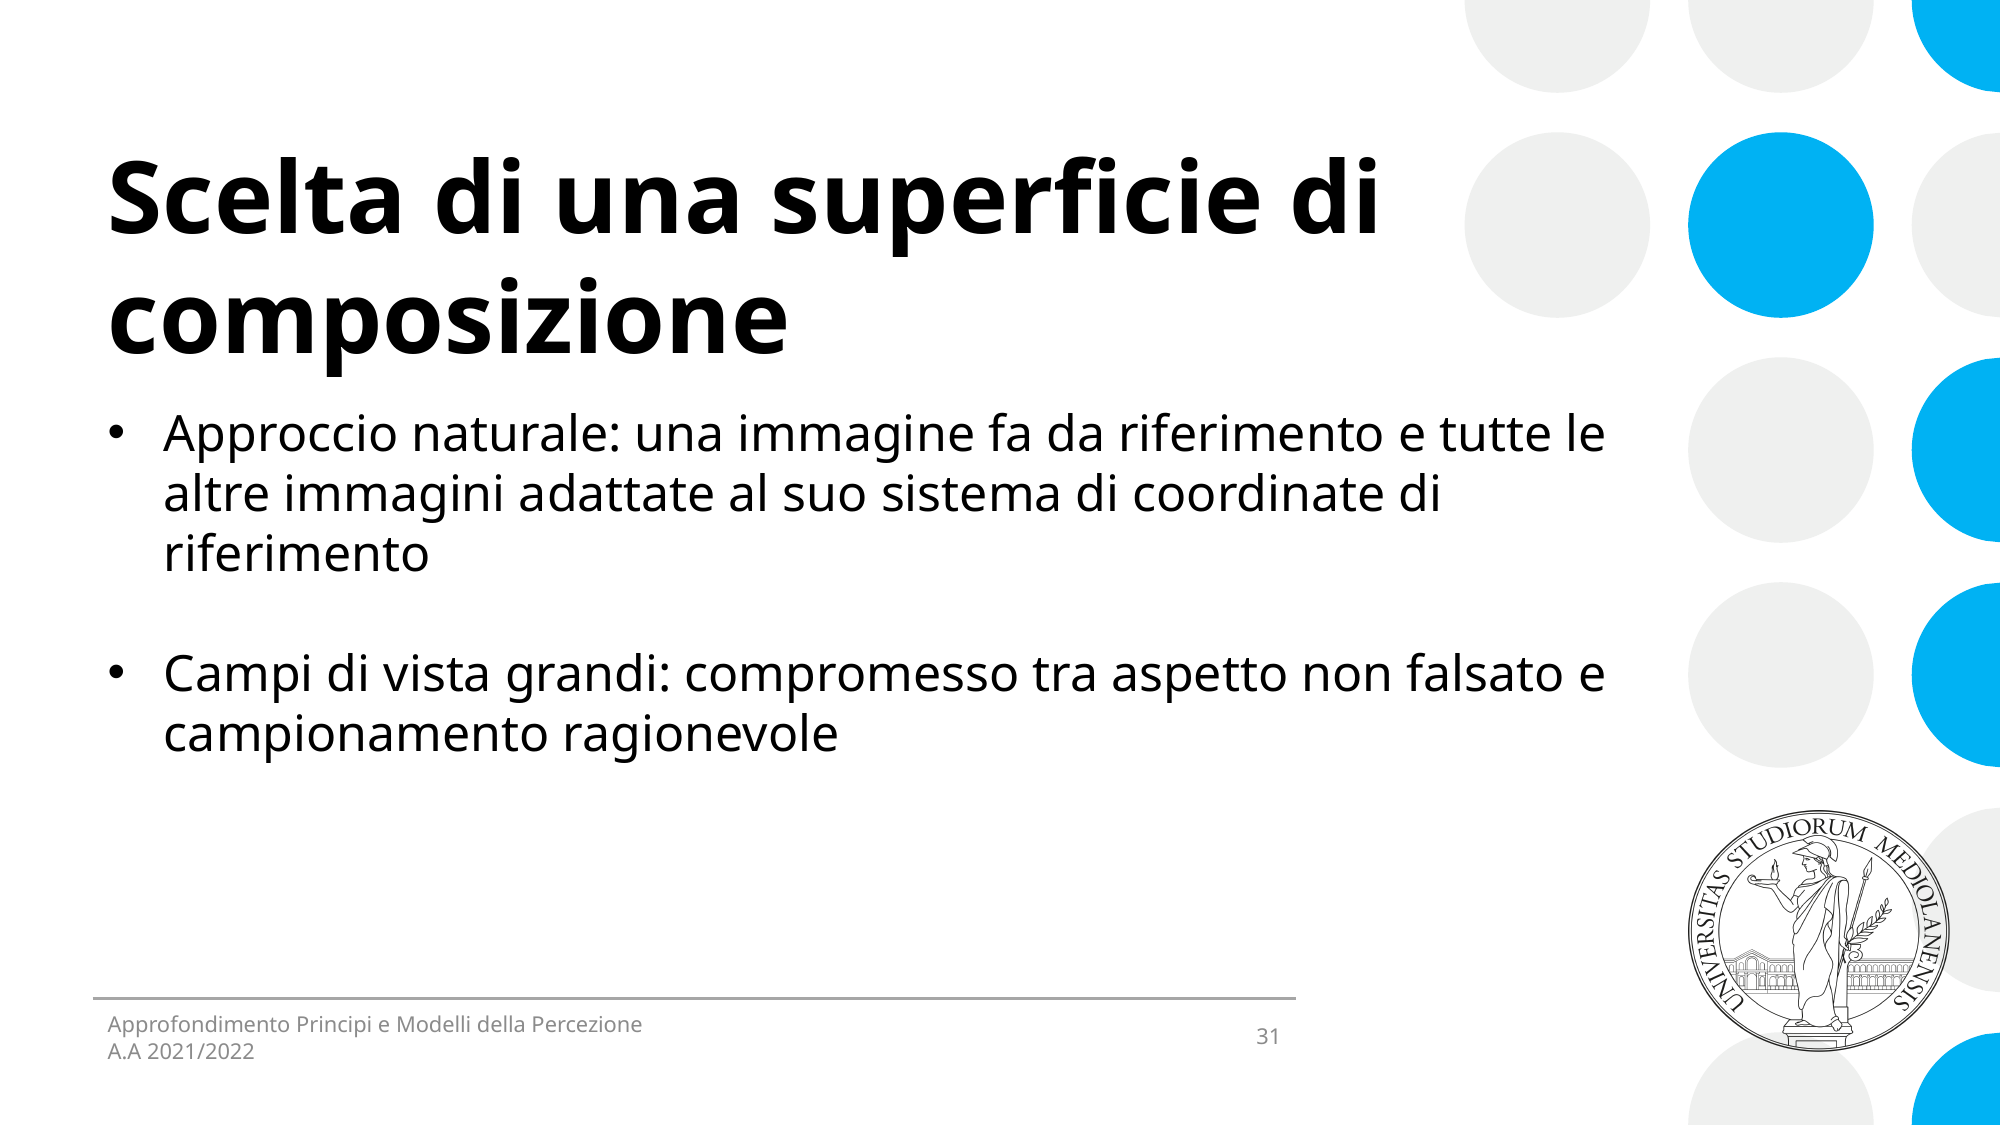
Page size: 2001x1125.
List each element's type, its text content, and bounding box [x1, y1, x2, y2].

title Scelta di una superficie di composizione [92, 126, 1457, 335]
text_box Approccio naturale: una immagine fa da riferimento e tutte le altre immagini adattate al suo sistema di coordinate di riferimento Campi di vista grandi: compromesso tra aspetto non falsato e campionamento ragionevole [92, 394, 1645, 830]
picture [1687, 810, 1950, 1052]
footer Approfondimento Principi e Modelli della Percezione A.A 2021/2022 [92, 1007, 685, 1068]
slide_number 31 [1162, 1007, 1297, 1068]
